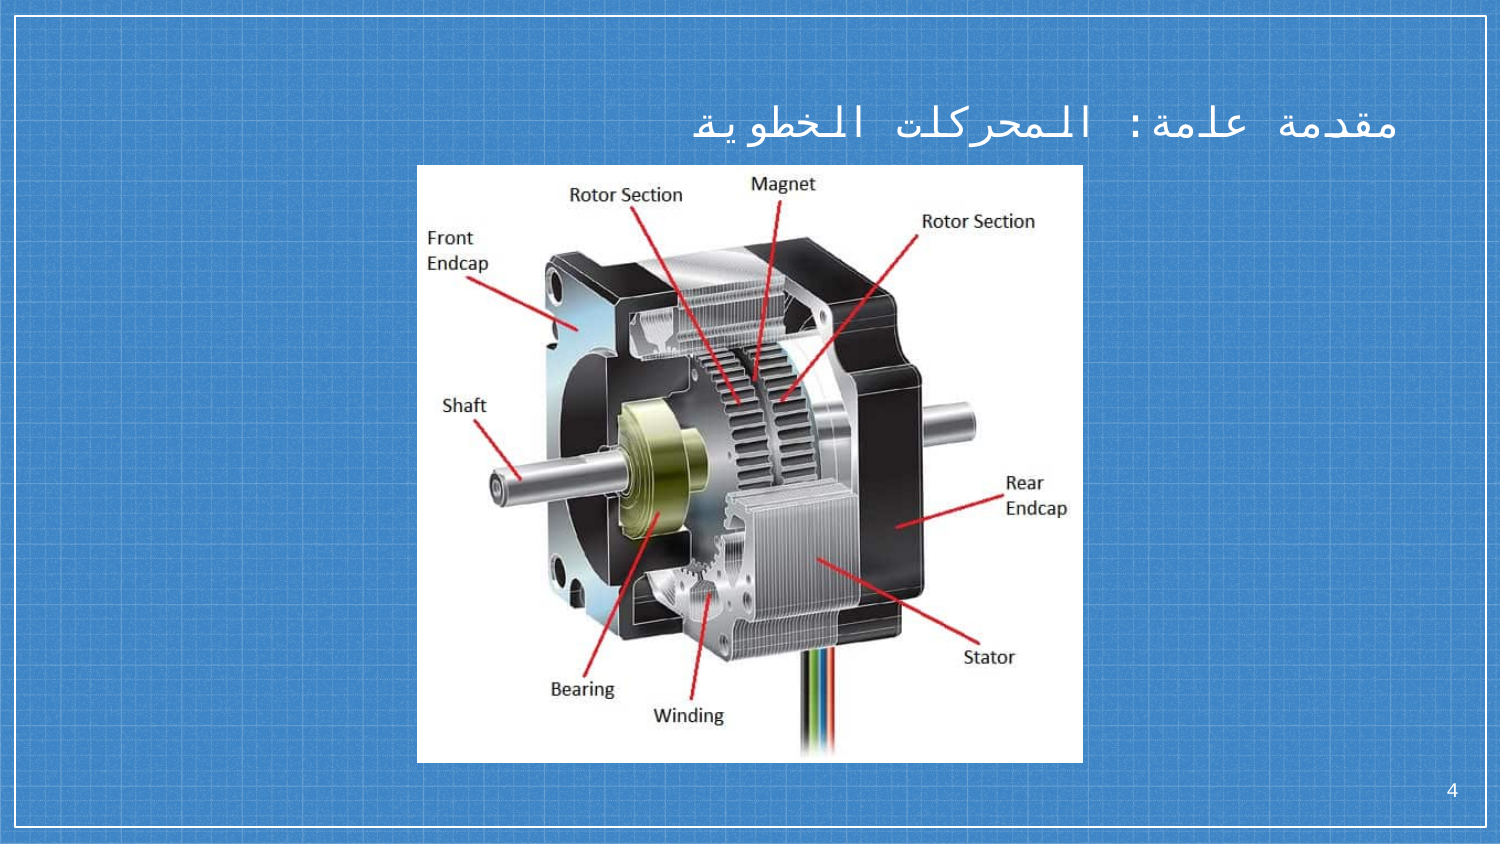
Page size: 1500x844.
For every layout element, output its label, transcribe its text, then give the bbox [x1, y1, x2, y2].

title مقدمة عامة: المحركات الخطوية [66, 81, 1417, 149]
picture [0, 0, 1500, 844]
slide_number 4 [1398, 761, 1474, 810]
